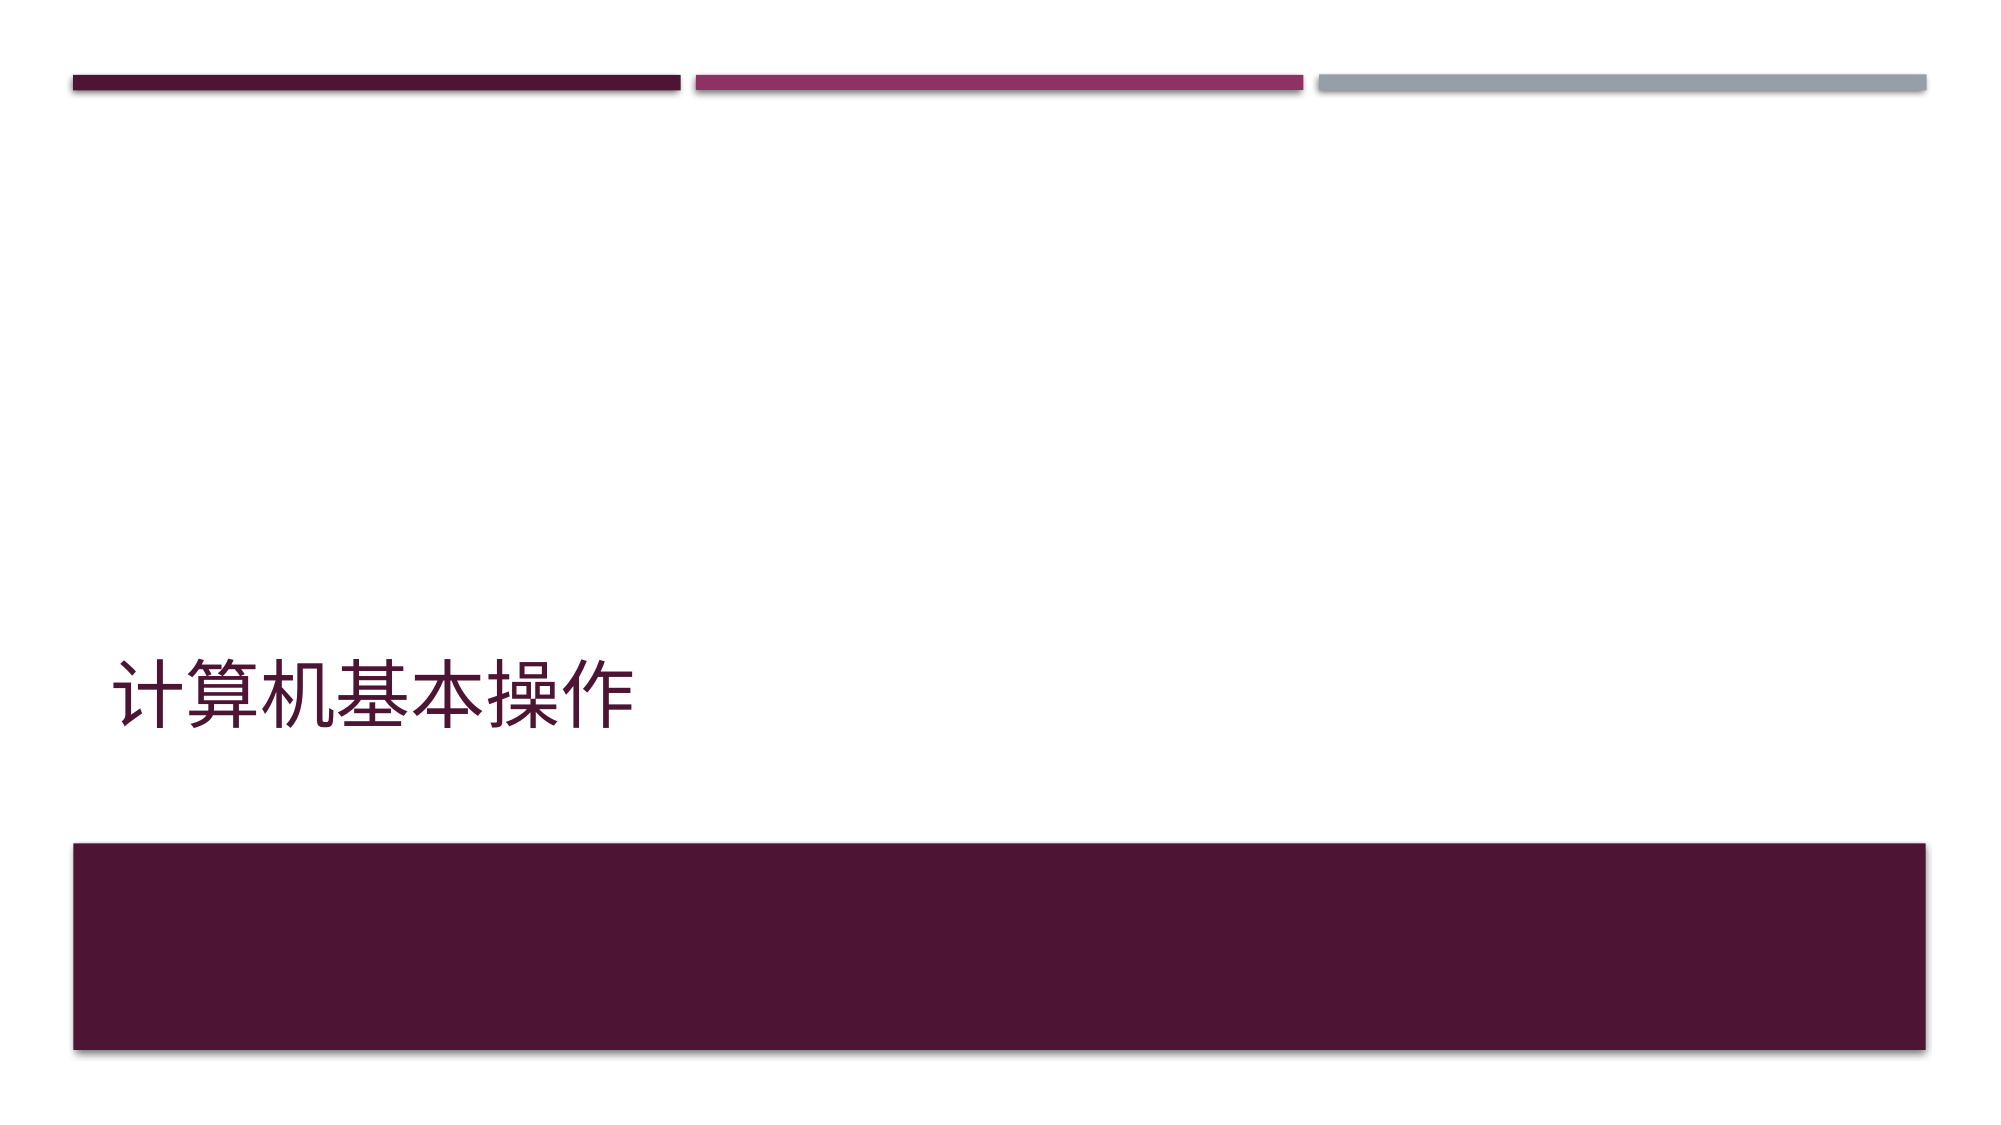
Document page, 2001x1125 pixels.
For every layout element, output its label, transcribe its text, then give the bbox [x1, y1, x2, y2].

title 计算机基本操作 [95, 499, 1905, 745]
